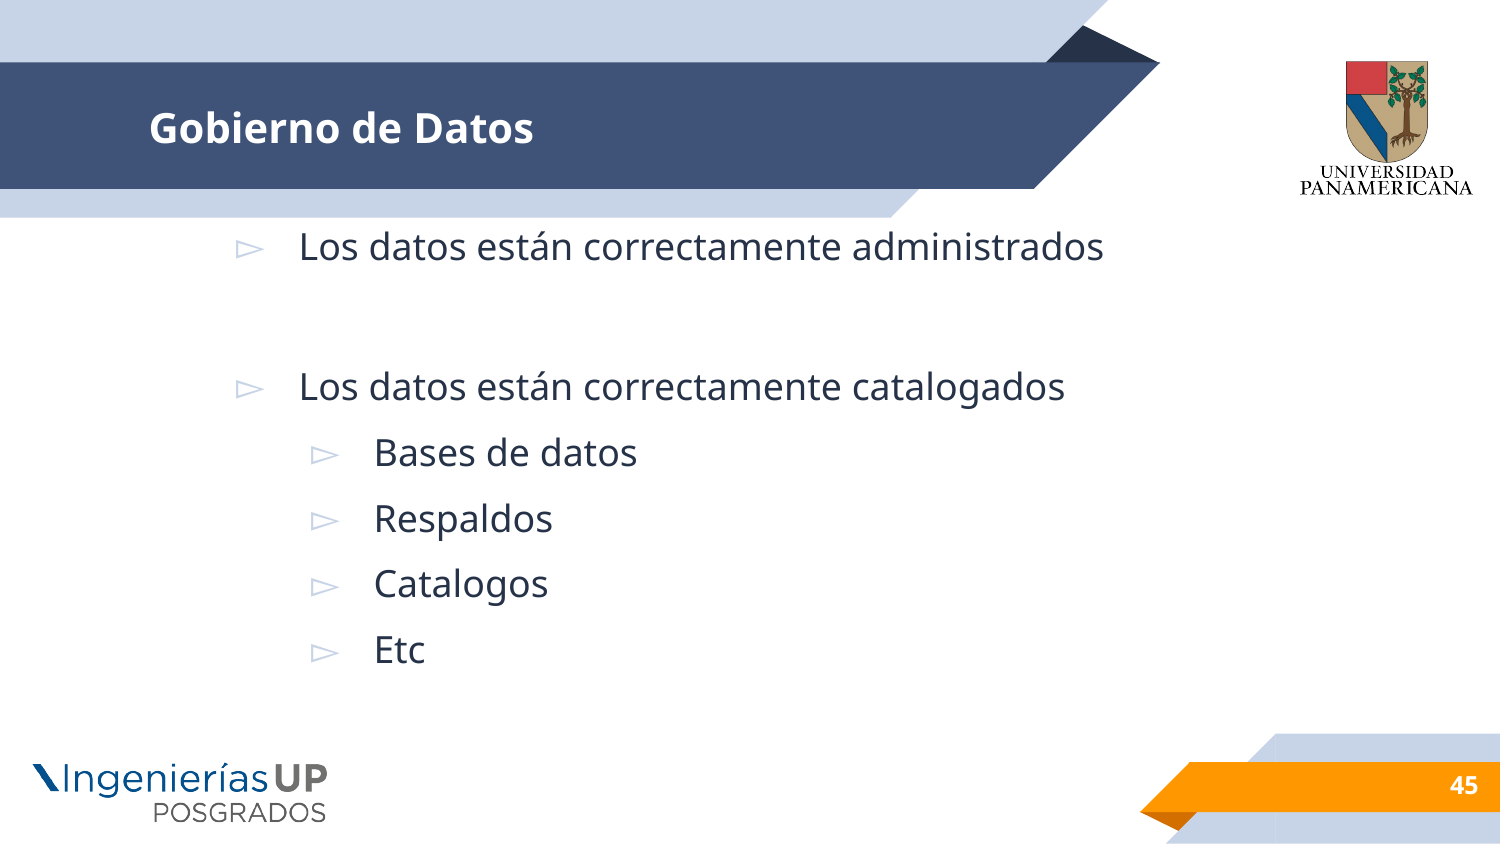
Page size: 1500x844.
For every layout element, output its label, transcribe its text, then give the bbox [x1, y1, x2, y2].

list Los datos están correctamente administrados Los datos están correctamente catalogados Bases de datos Respaldos Catalogos Etc [133, 217, 1140, 734]
picture [15, 737, 344, 844]
slide_number 45 [1249, 760, 1494, 813]
picture [1286, 44, 1490, 210]
title Gobierno de Datos [133, 64, 1035, 190]
